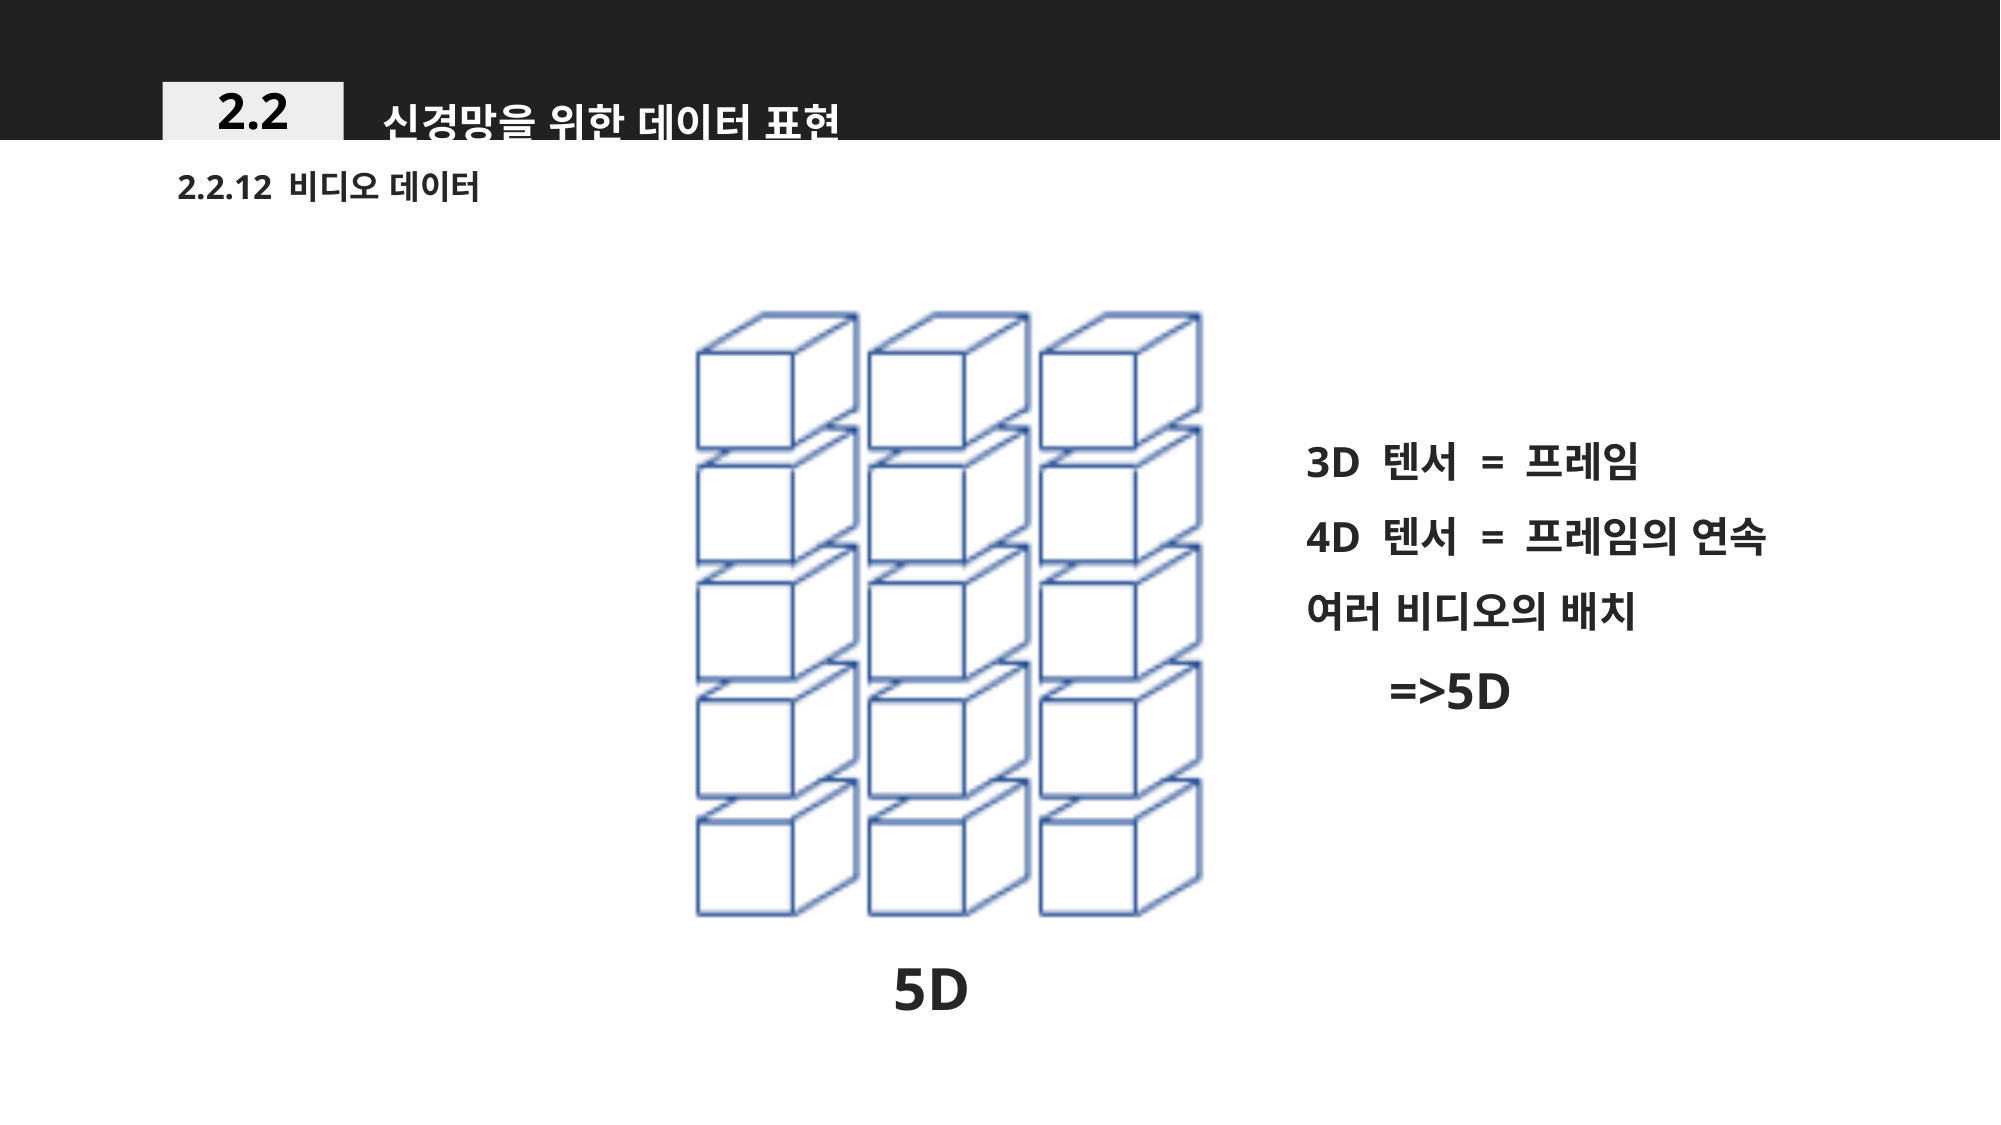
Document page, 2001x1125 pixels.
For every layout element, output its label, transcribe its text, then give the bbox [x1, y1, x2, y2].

text_box 3D 텐서 = 프레임 4D 텐서 = 프레임의 연속 여러 비디오의 배치 [1291, 403, 1855, 644]
text_box 2.2.12 비디오 데이터 [162, 138, 955, 214]
text_box =>5D [1374, 622, 1684, 727]
text_box 5D [879, 940, 1005, 1030]
text_box 2.2 [203, 72, 383, 138]
picture [661, 276, 1219, 940]
text_box [0, 0, 2000, 141]
text_box [161, 81, 203, 141]
text_box 신경망을 위한 데이터 표현 [368, 65, 857, 138]
